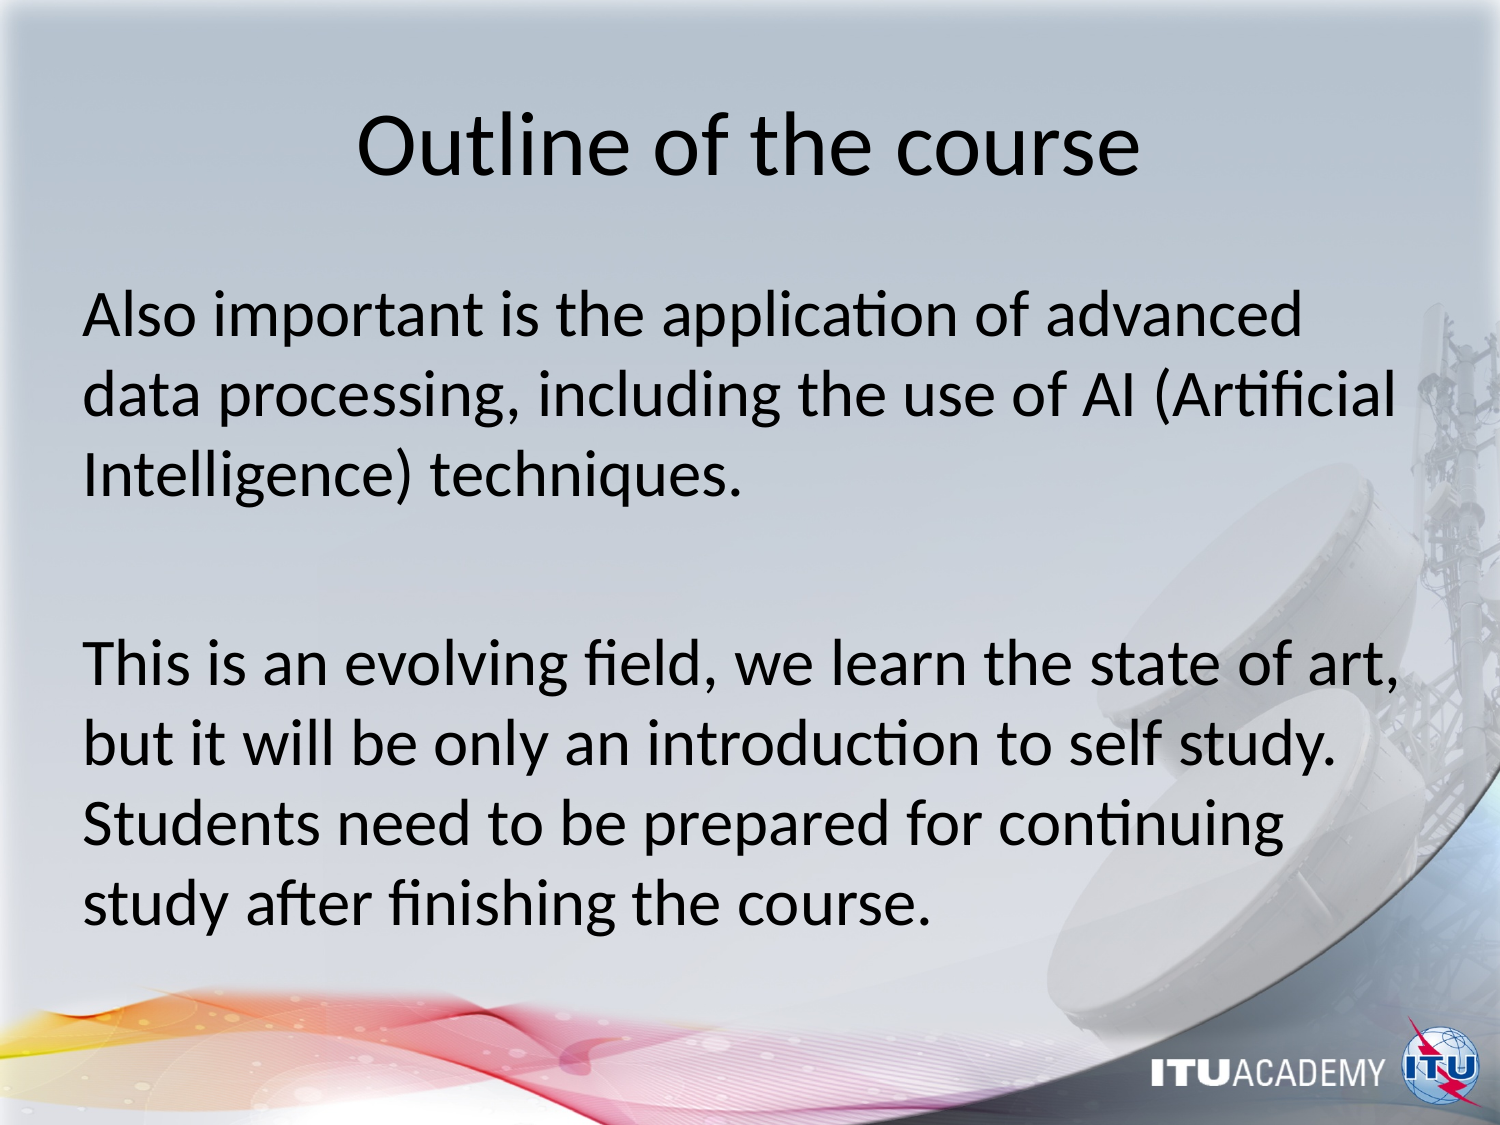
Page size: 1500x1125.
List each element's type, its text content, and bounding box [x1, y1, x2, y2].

list Also important is the application of advanced data processing, including the use of AI (Artificial Intelligence) techniques. This is an evolving field, we learn the state of art, but it will be only an introduction to self study. Students need to be prepared for continuing study after finishing the course. [74, 261, 1426, 1076]
title Outline of the course [74, 44, 1426, 234]
picture [0, 0, 1500, 1125]
